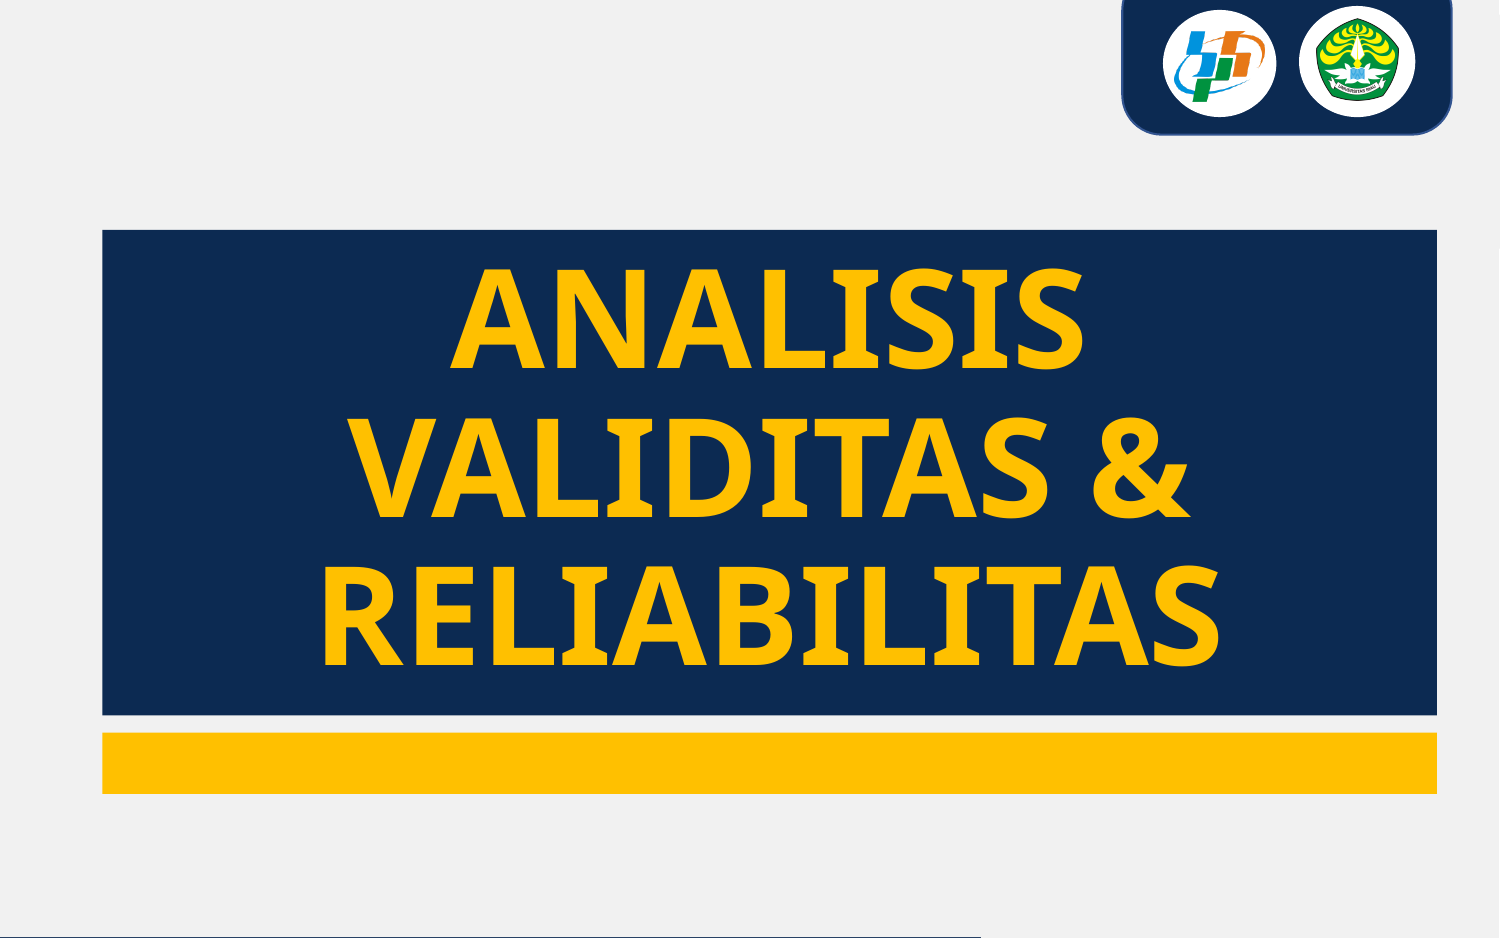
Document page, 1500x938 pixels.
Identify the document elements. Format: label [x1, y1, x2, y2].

text_box [1162, 9, 1277, 118]
text_box [0, 0, 1499, 938]
text_box [1299, 5, 1416, 118]
